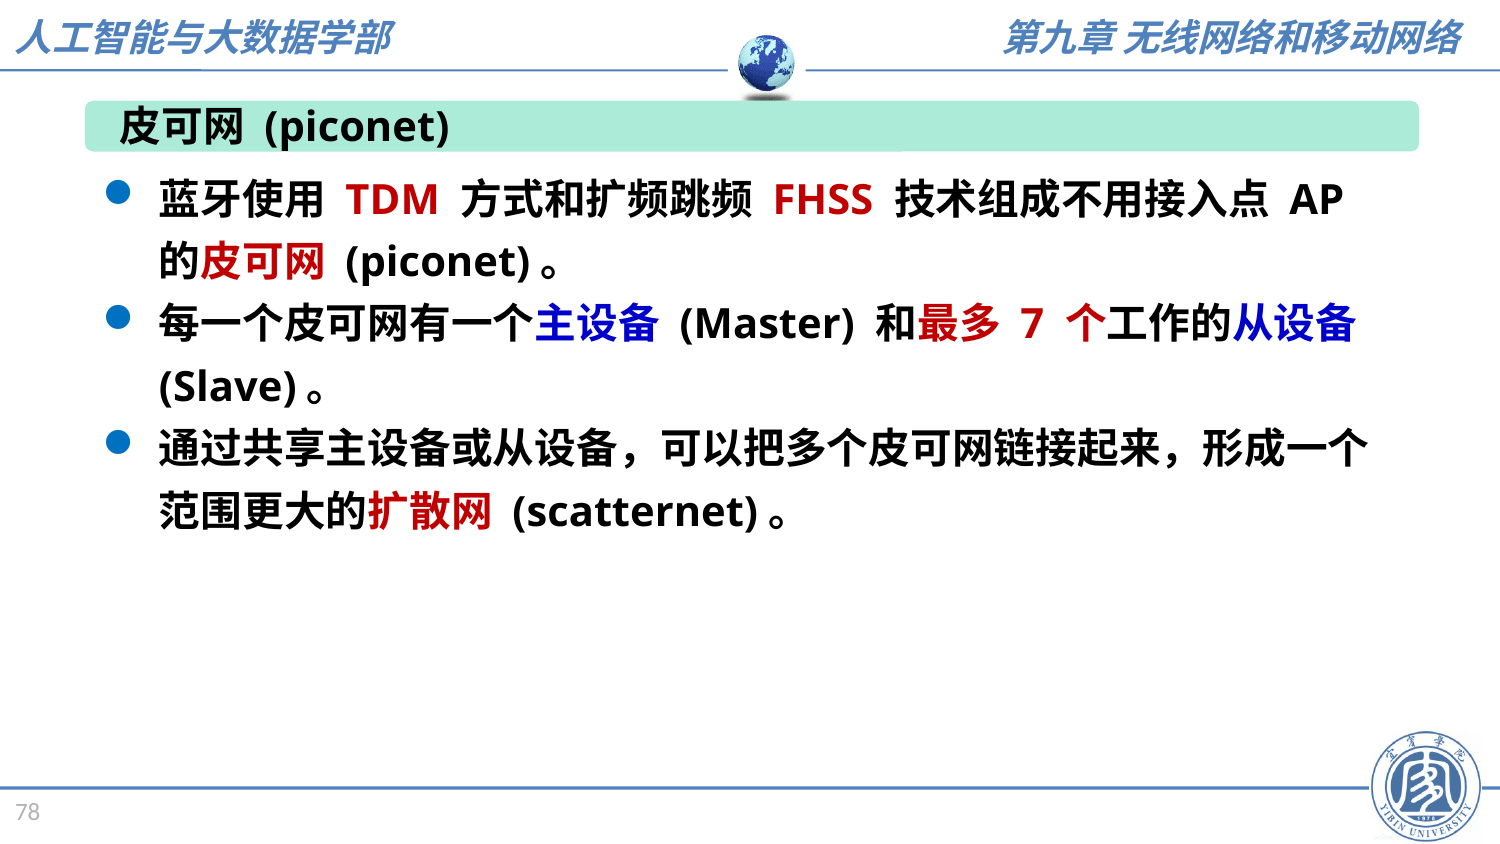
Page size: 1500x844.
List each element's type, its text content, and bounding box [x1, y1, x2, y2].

text_box [84, 100, 104, 152]
text_box 皮可网 (piconet) [104, 92, 465, 158]
picture [736, 33, 796, 100]
slide_number 78 [0, 787, 350, 833]
text_box [465, 100, 1420, 152]
text_box 蓝牙使用 TDM 方式和扩频跳频 FHSS 技术组成不用接入点 AP 的皮可网 (piconet)。 每一个皮可网有一个主设备 (Master) 和最多 7 个工作的从设备 (Slave)。 通过共享主设备或从设备，可以把多个皮可网链接起来，形成一个范围更大的扩散网 (scatternet)。 [87, 152, 1418, 605]
